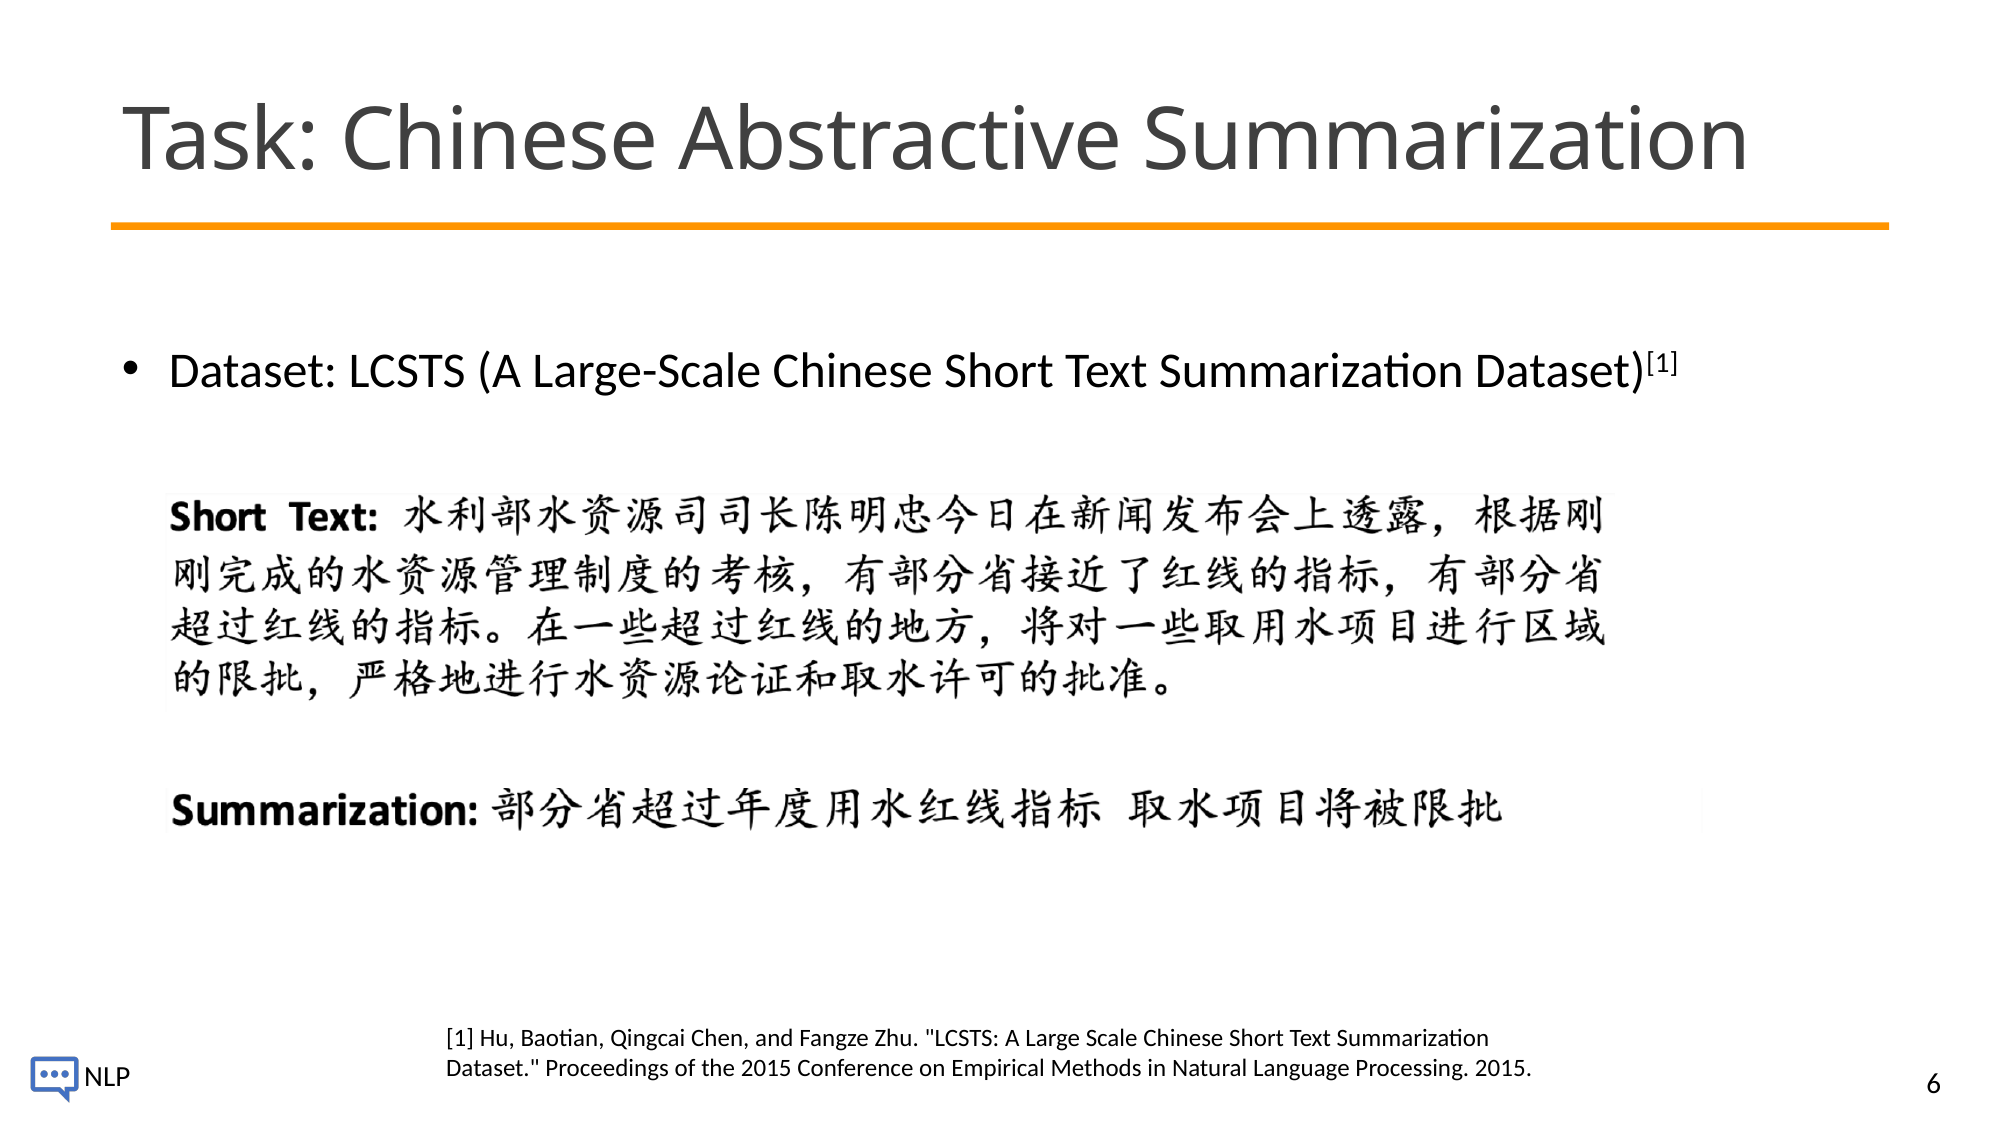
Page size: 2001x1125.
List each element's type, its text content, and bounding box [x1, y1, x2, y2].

text_box Dataset: LCSTS (A Large-Scale Chinese Short Text Summarization Dataset)[1] [107, 300, 1703, 405]
text_box [1] Hu, Baotian, Qingcai Chen, and Fangze Zhu. "LCSTS: A Large Scale Chinese Short Text Summarization Dataset." Proceedings of the 2015 Conference on Empirical Methods in Natural Language Processing. 2015. [431, 1014, 1574, 1090]
picture [165, 788, 1704, 834]
title Task: Chinese Abstractive Summarization [107, 58, 1899, 228]
picture [23, 1047, 86, 1110]
slide_number 6 [1740, 1052, 1957, 1113]
picture [165, 492, 1616, 712]
